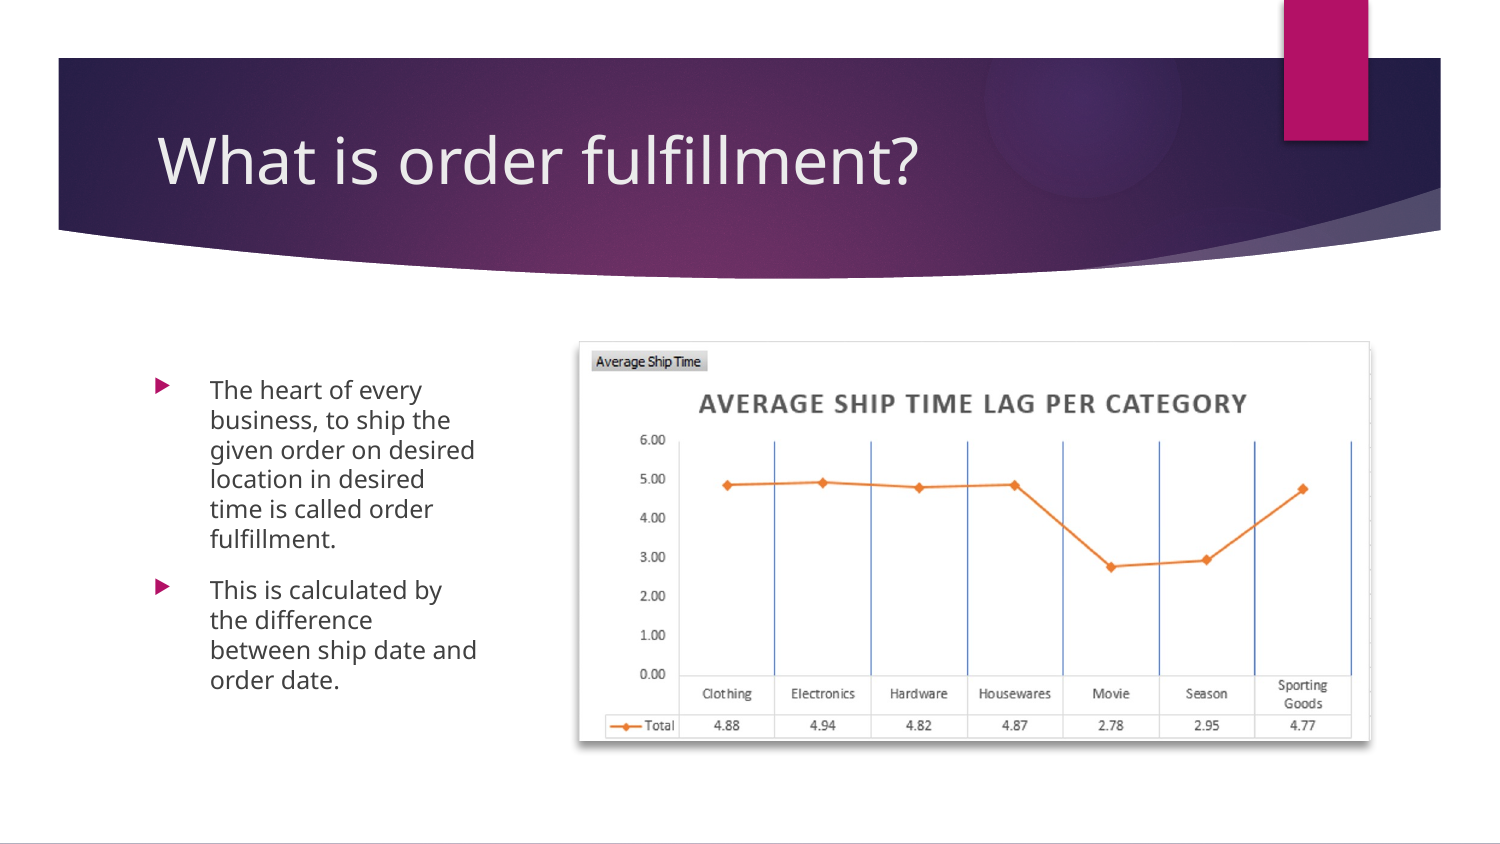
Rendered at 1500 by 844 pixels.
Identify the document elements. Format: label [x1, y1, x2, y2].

text_box [0, 0, 1500, 844]
picture [578, 341, 1372, 741]
